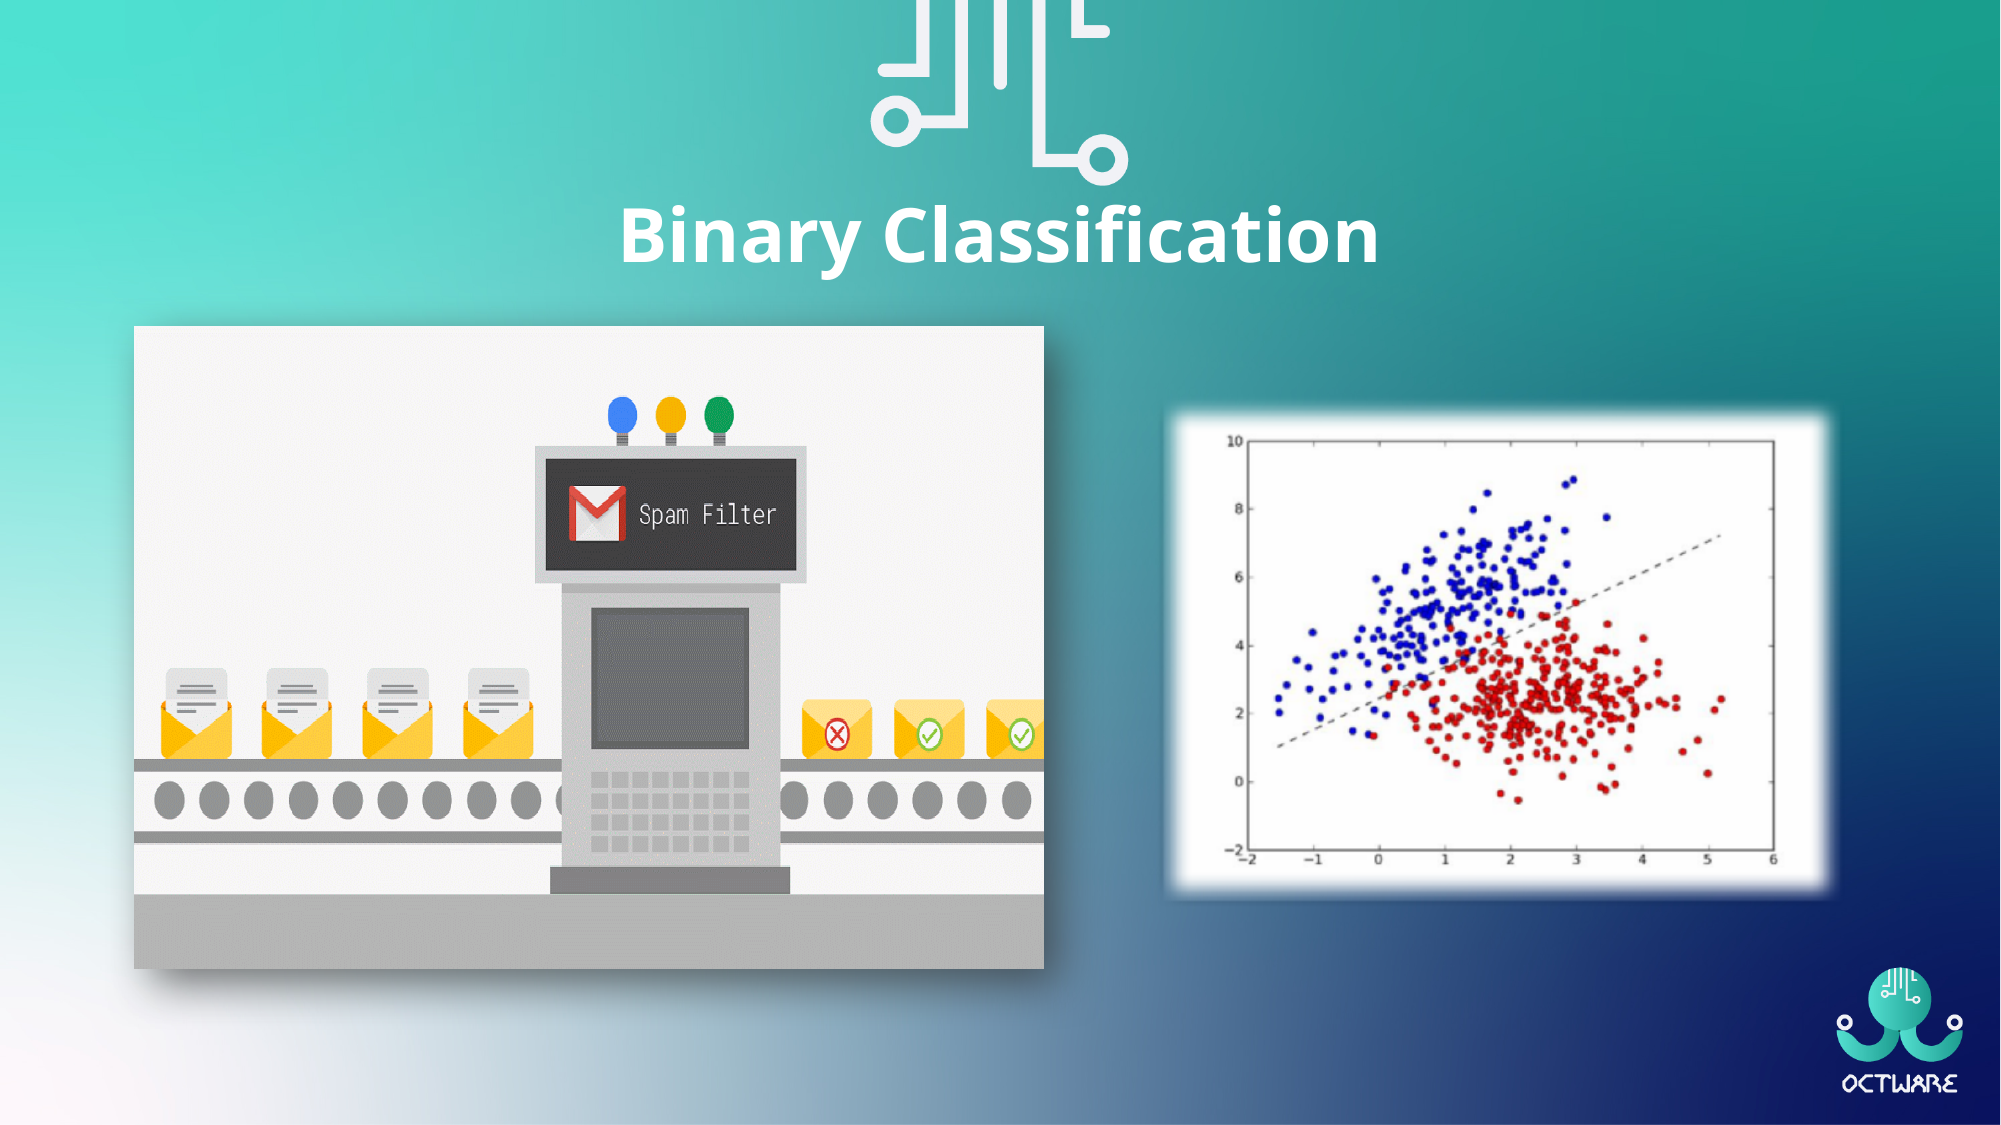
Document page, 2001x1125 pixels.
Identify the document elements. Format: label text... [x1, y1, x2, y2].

text_box Binary Classification [499, 179, 1501, 285]
picture [0, 0, 2001, 1125]
